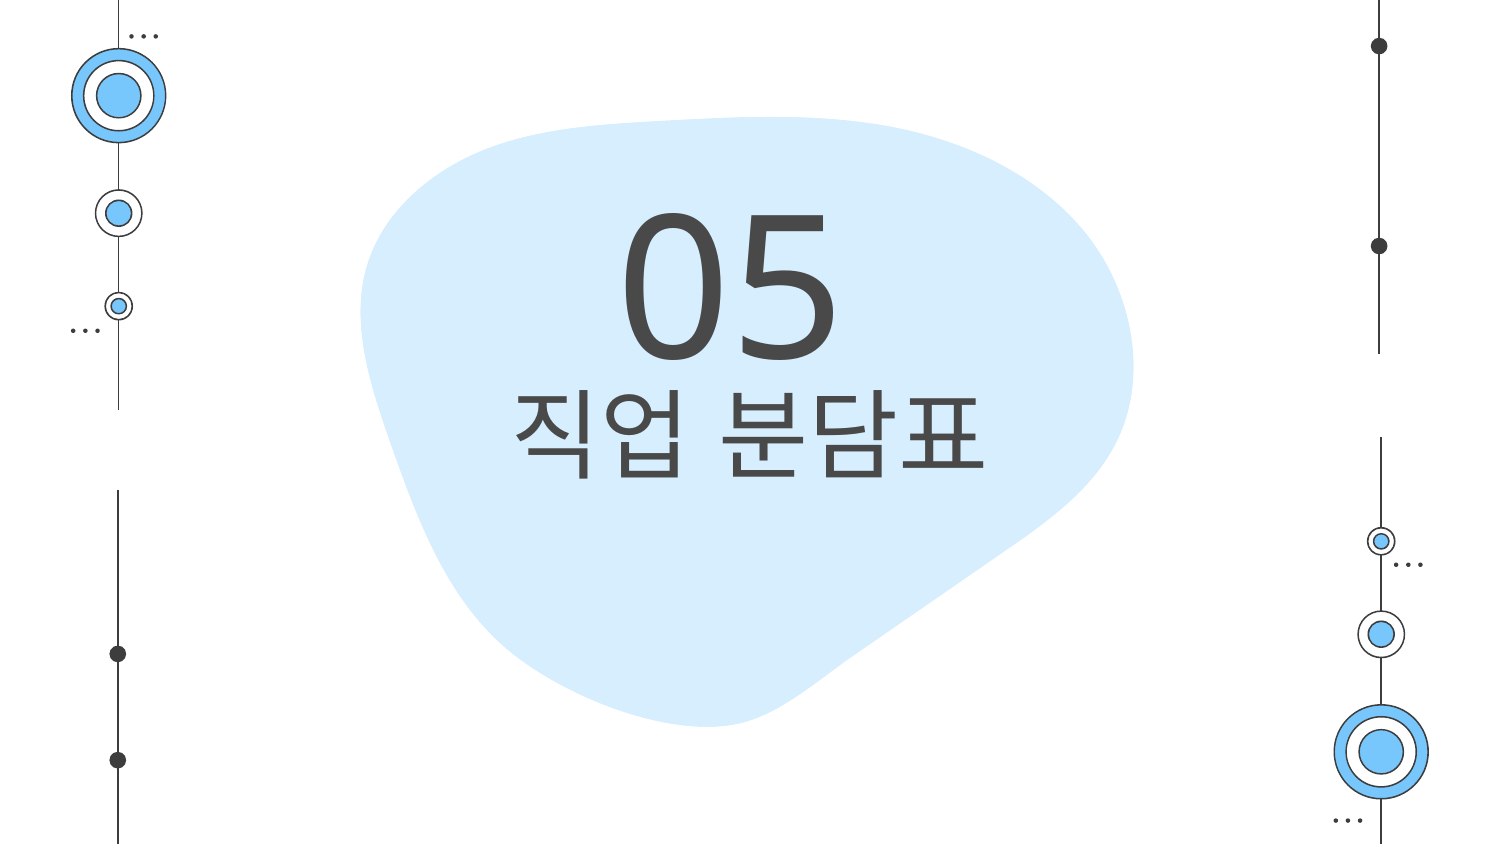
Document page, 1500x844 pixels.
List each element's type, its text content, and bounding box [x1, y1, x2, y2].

title 직업 분담표 [487, 366, 1013, 498]
title 05 [487, 190, 975, 366]
